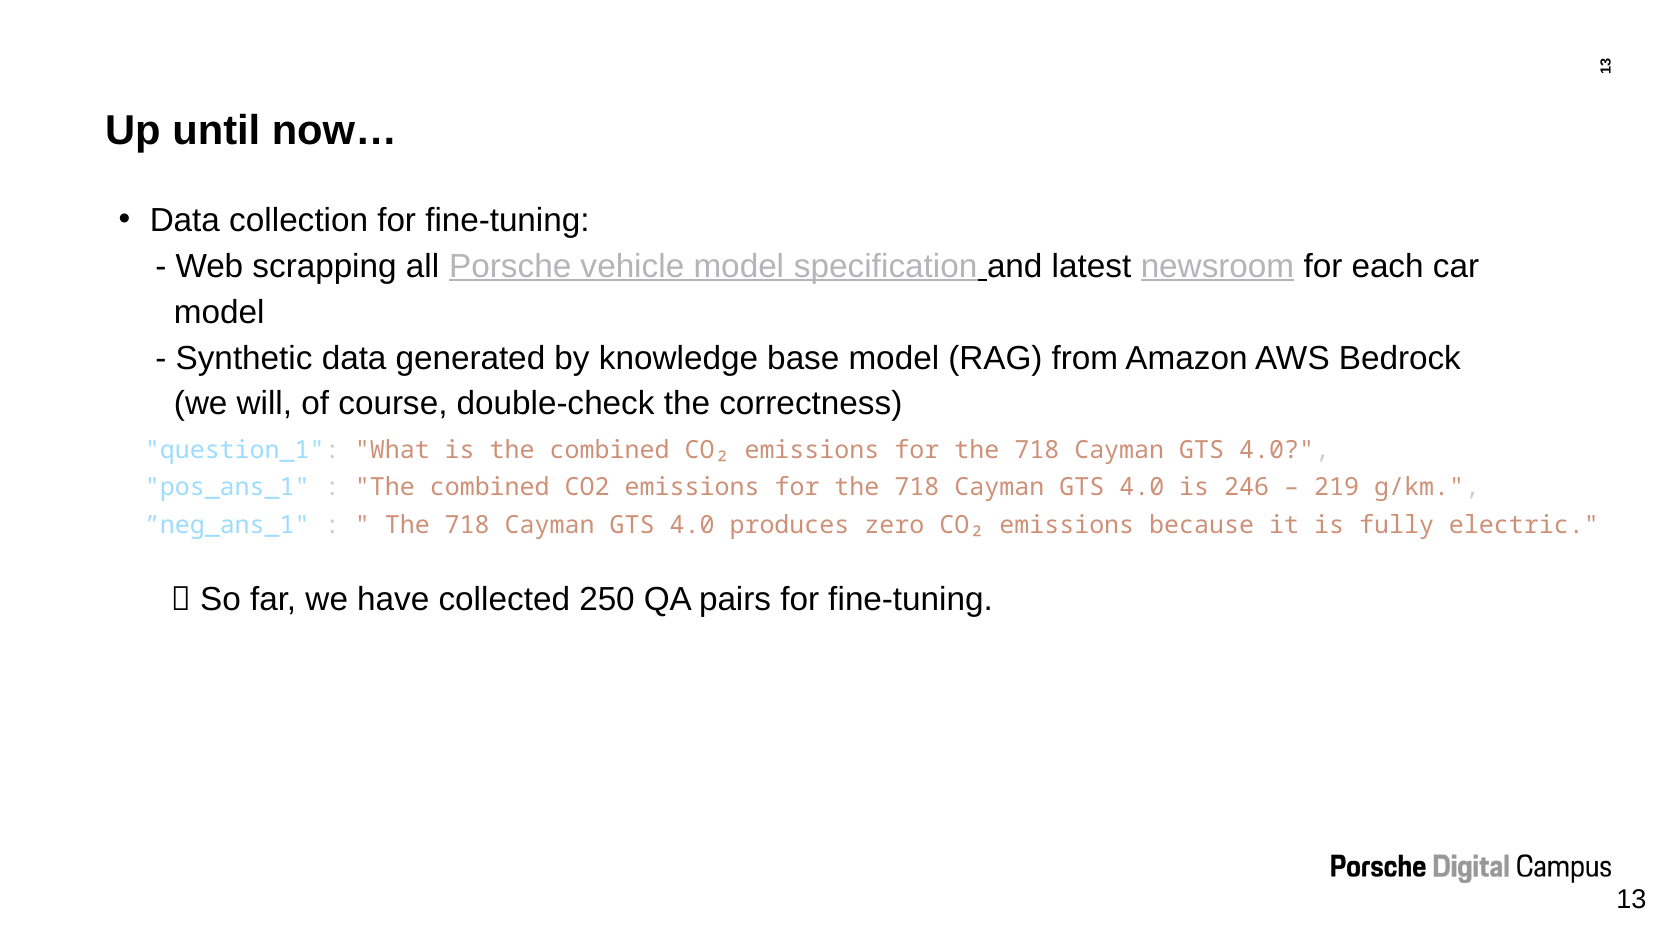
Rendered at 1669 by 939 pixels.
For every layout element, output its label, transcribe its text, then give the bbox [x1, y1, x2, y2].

text_box  So far, we have collected 250 QA pairs for fine-tuning. [156, 569, 1010, 625]
text_box Up until now… [90, 101, 1612, 174]
text_box Data collection for fine-tuning: - Web scrapping all Porsche vehicle model specification and latest newsroom for each car model - Synthetic data generated by knowledge base model (RAG) from Amazon AWS Bedrock (we will, of course, double-check the correctness) [103, 184, 1562, 613]
text_box "question_1": "What is the combined CO₂ emissions for the 718 Cayman GTS 4.0?", "pos_ans_1" : "The combined CO2 emissions for the 718 Cayman GTS 4.0 is 246 – 219 g/km.", ”neg_ans_1" : " The 718 Cayman GTS 4.0 produces zero CO₂ emissions because it is fully electric." [129, 418, 1634, 546]
picture [1324, 838, 1624, 899]
slide_number 13 [1561, 866, 1662, 939]
